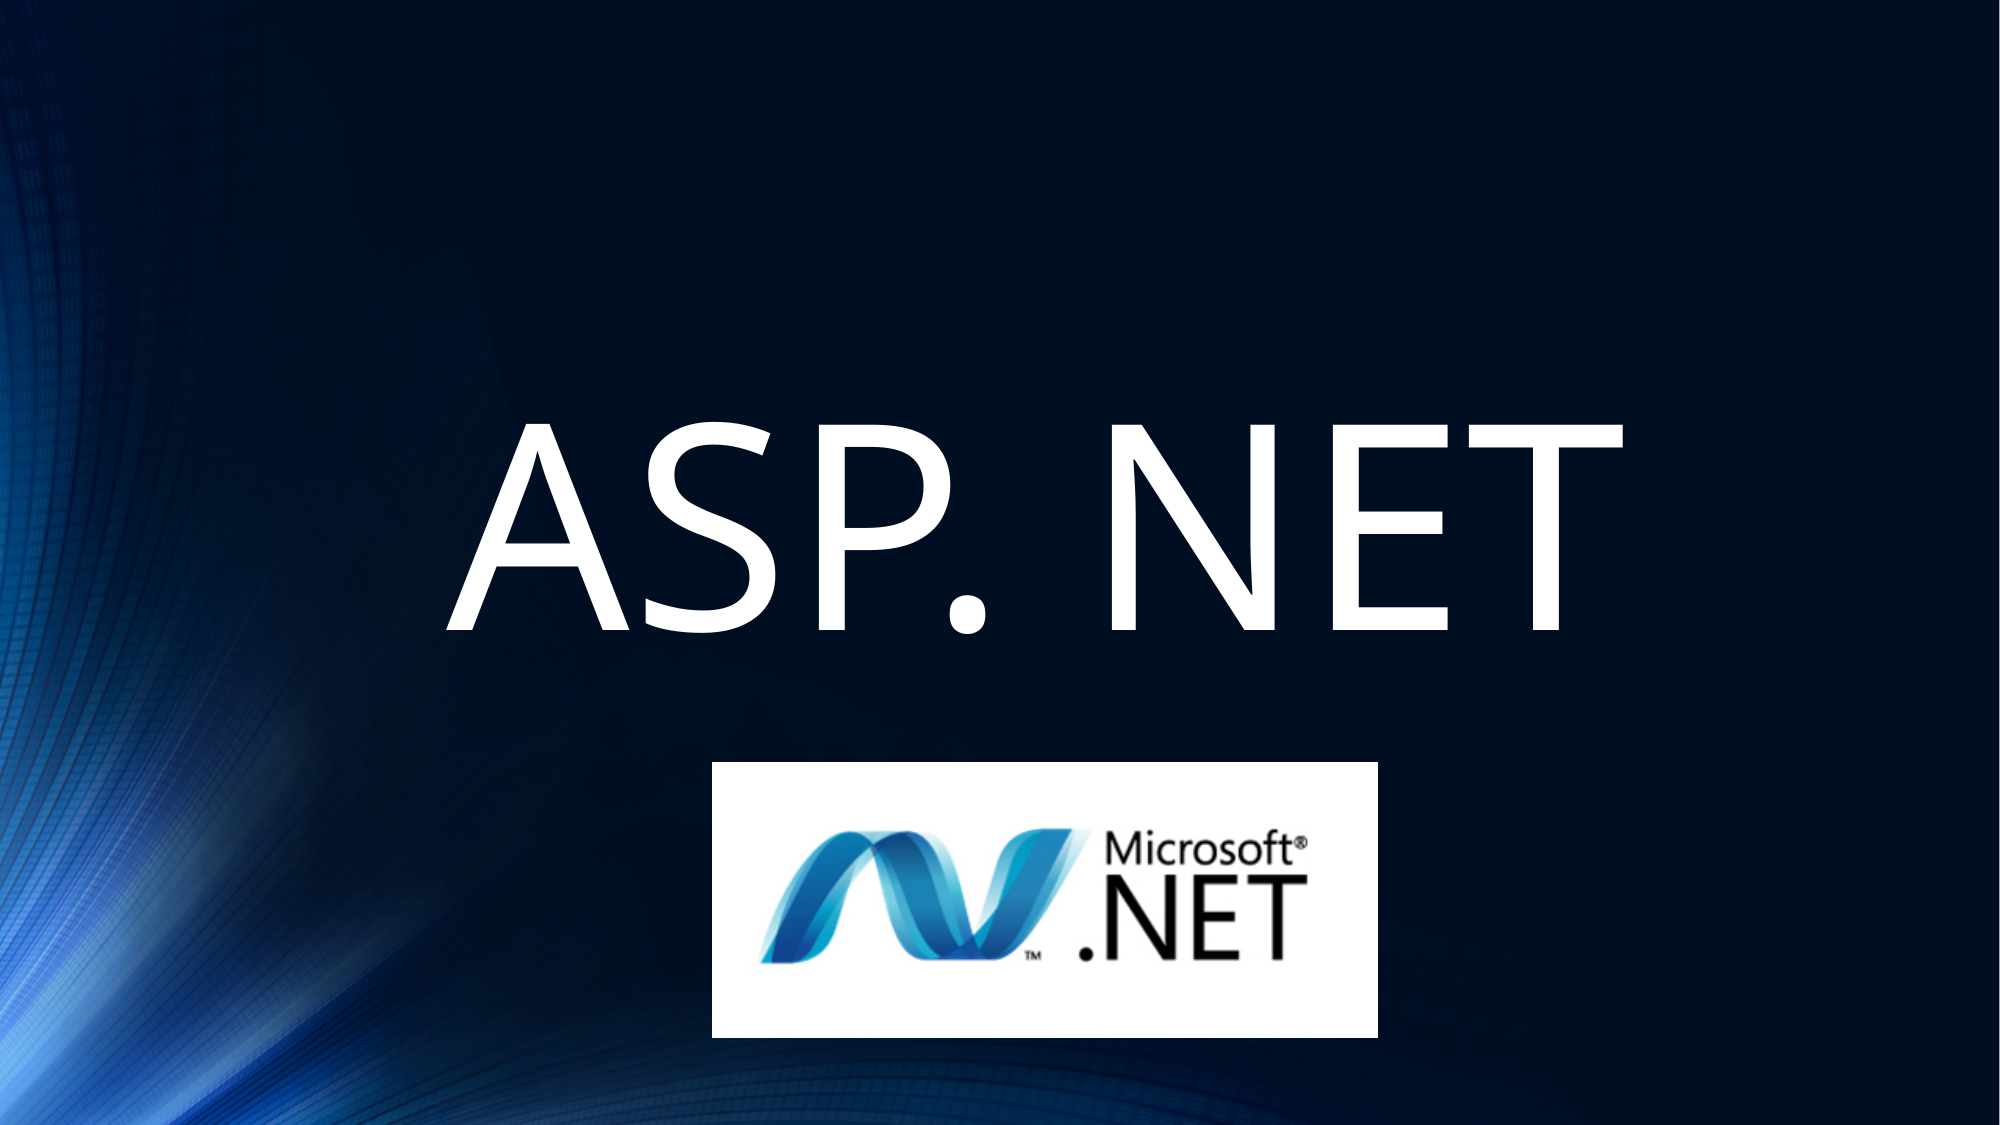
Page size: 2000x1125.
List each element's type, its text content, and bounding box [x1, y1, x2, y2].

picture [0, 0, 2000, 1125]
title ASP. NET [287, 287, 1788, 700]
